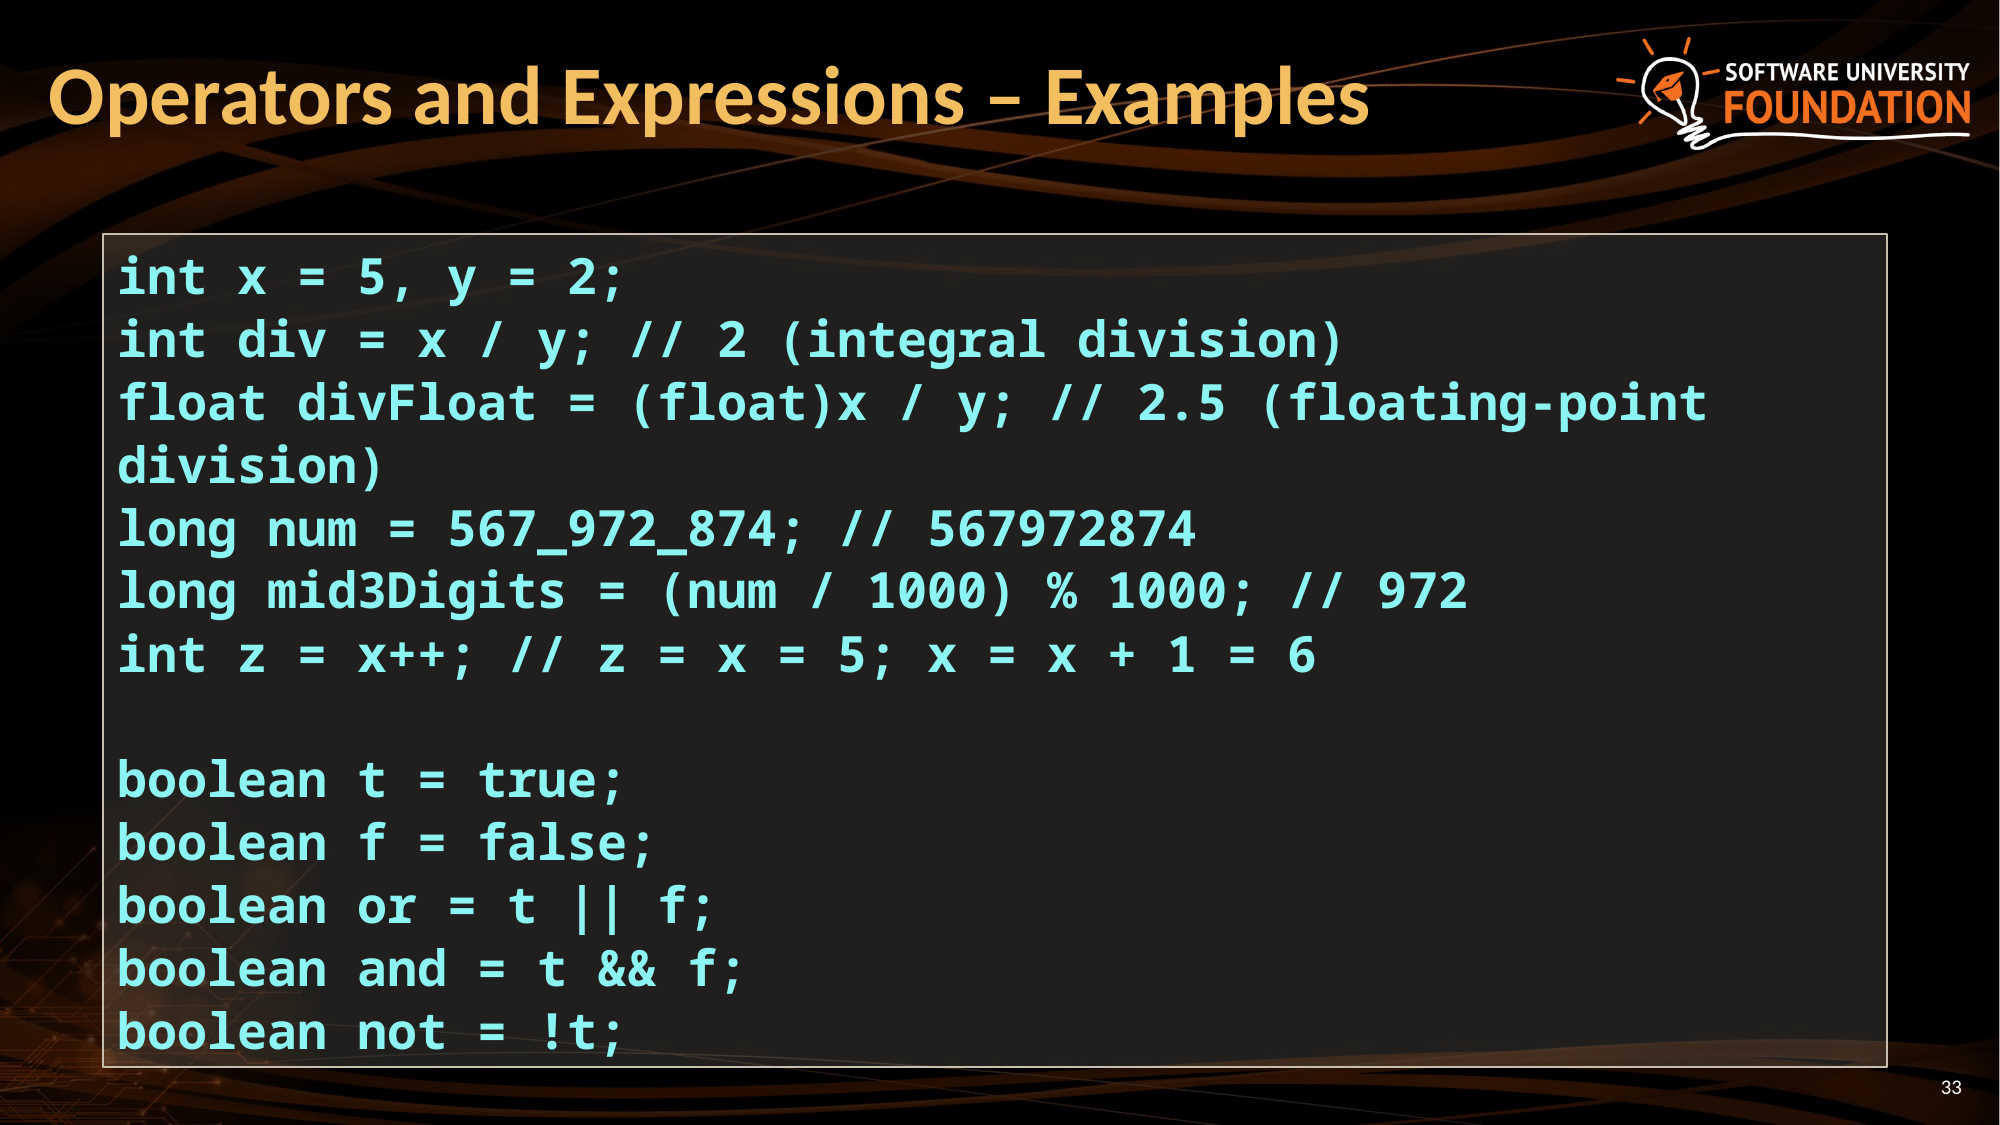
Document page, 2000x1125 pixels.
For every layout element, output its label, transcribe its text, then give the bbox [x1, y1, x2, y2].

picture [0, 0, 2000, 1125]
title Operators and Expressions – Examples [30, 6, 1602, 189]
slide_number 33 [1897, 1070, 1968, 1103]
text_box int x = 5, y = 2; int div = x / y; // 2 (integral division) float divFloat = (float)x / y; // 2.5 (floating-point division) long num = 567_972_874; // 567972874 long mid3Digits = (num / 1000) % 1000; // 972 int z = x++; // z = x = 5; x = x + 1 = 6 boolean t = true; boolean f = false; boolean or = t || f; boolean and = t && f; boolean not = !t; [102, 233, 1888, 1068]
